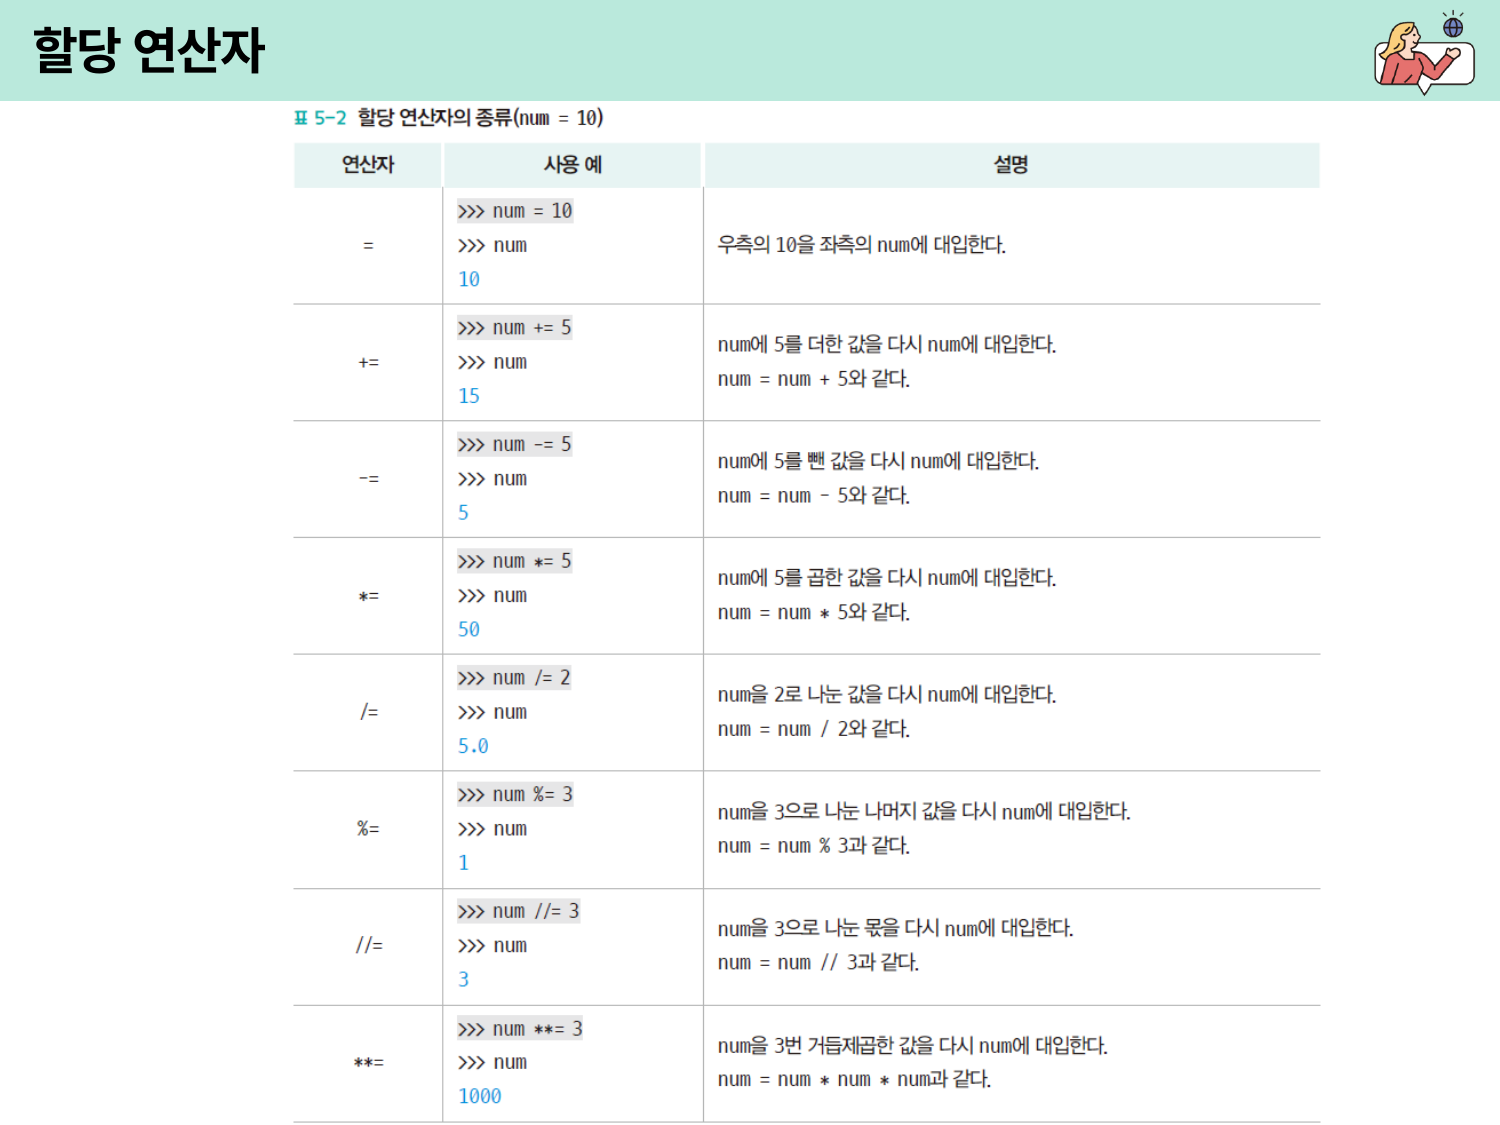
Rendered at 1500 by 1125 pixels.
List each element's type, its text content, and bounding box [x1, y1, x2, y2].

picture [289, 101, 1325, 1125]
title 할당 연산자 [17, 10, 1295, 89]
picture [1359, 0, 1500, 97]
